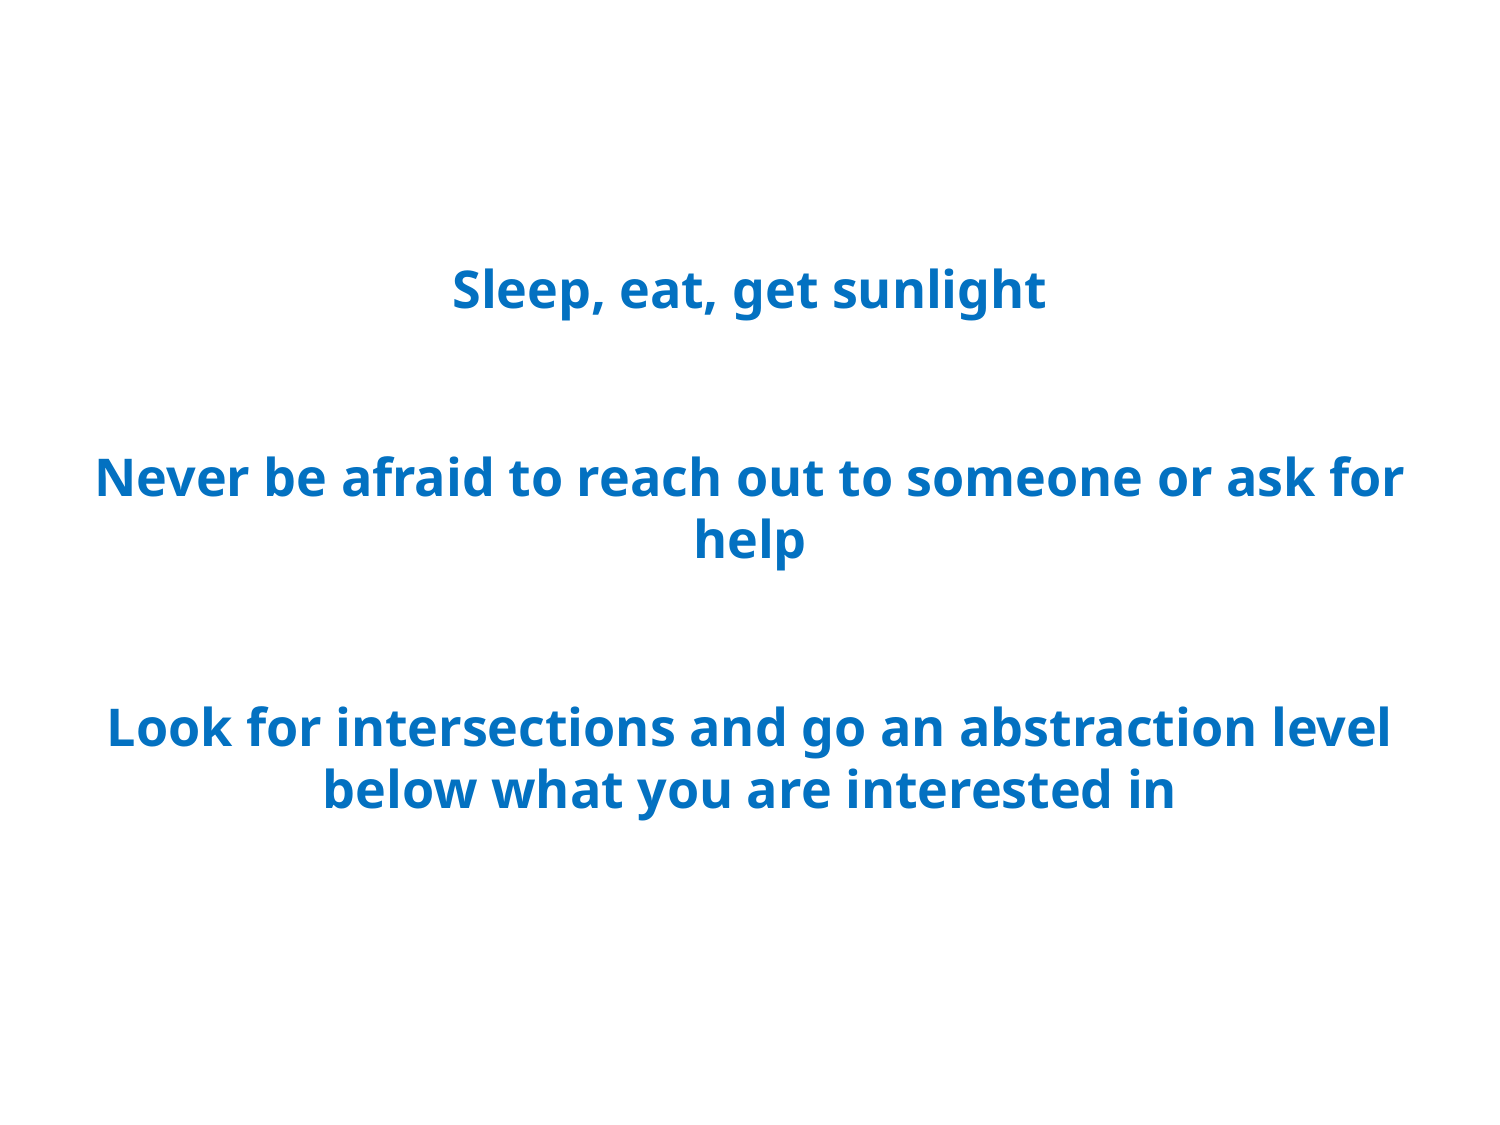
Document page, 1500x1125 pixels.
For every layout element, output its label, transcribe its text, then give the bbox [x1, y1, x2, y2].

text_box Sleep, eat, get sunlight Never be afraid to reach out to someone or ask for help Look for intersections and go an abstraction level below what you are interested in [71, 241, 1429, 884]
